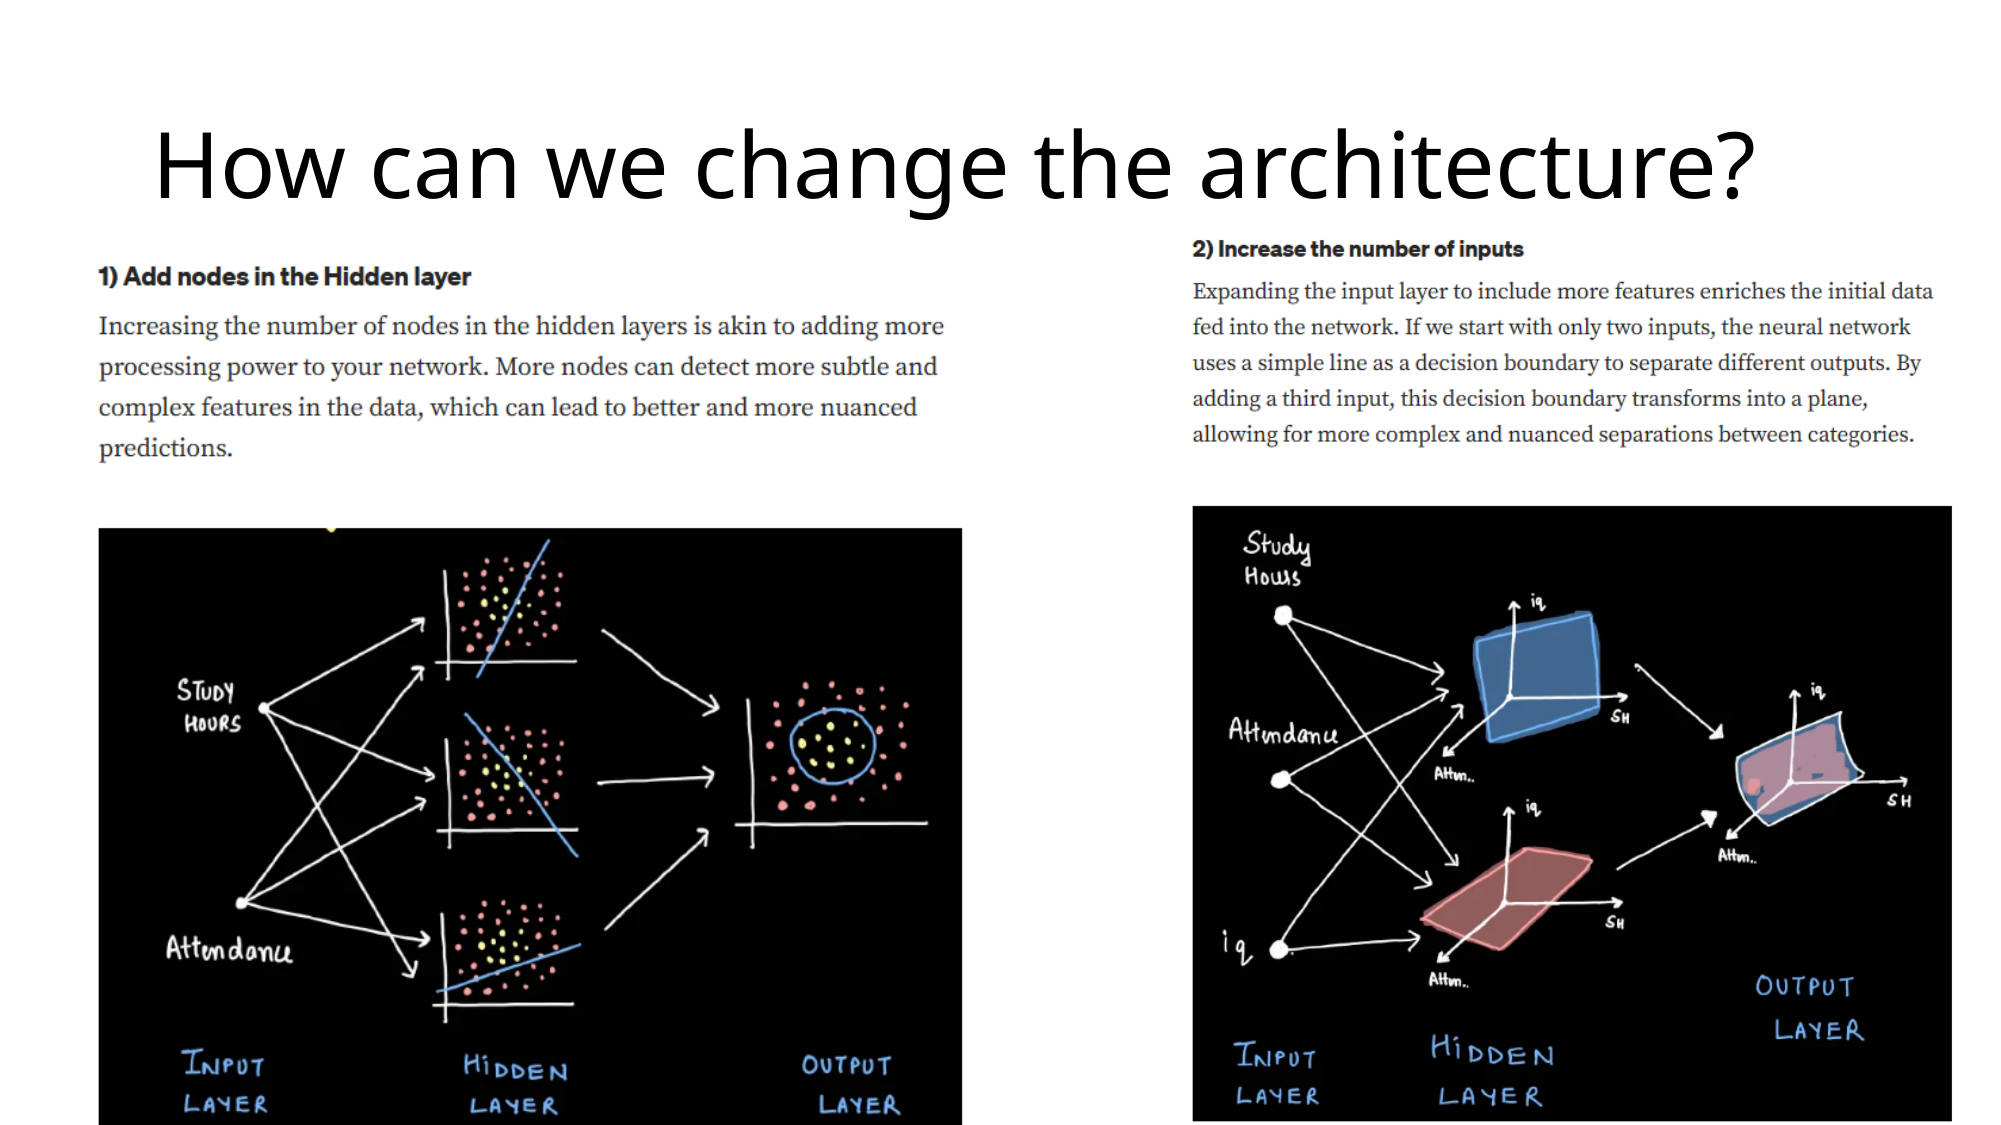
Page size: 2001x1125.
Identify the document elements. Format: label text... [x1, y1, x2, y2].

picture [64, 249, 988, 1125]
picture [1163, 233, 1958, 1125]
title How can we change the architecture? [137, 59, 1863, 278]
